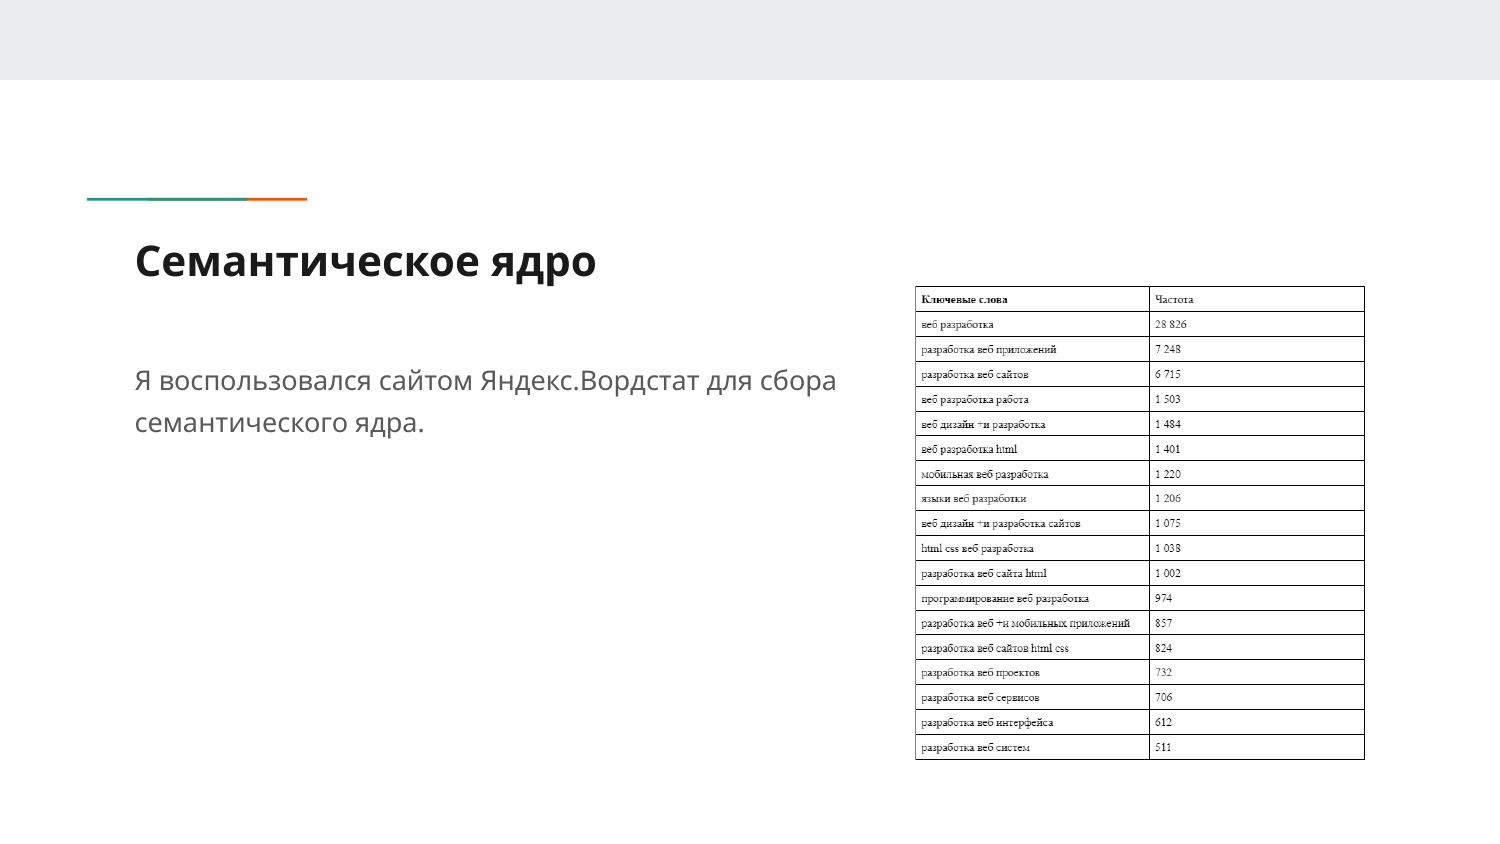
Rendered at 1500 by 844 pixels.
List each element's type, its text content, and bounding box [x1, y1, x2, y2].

title Семантическое ядро [119, 216, 1381, 305]
list Я воспользовался сайтом Яндекс.Вордстат для сбора семантического ядра. [119, 341, 881, 712]
picture [904, 281, 1382, 772]
